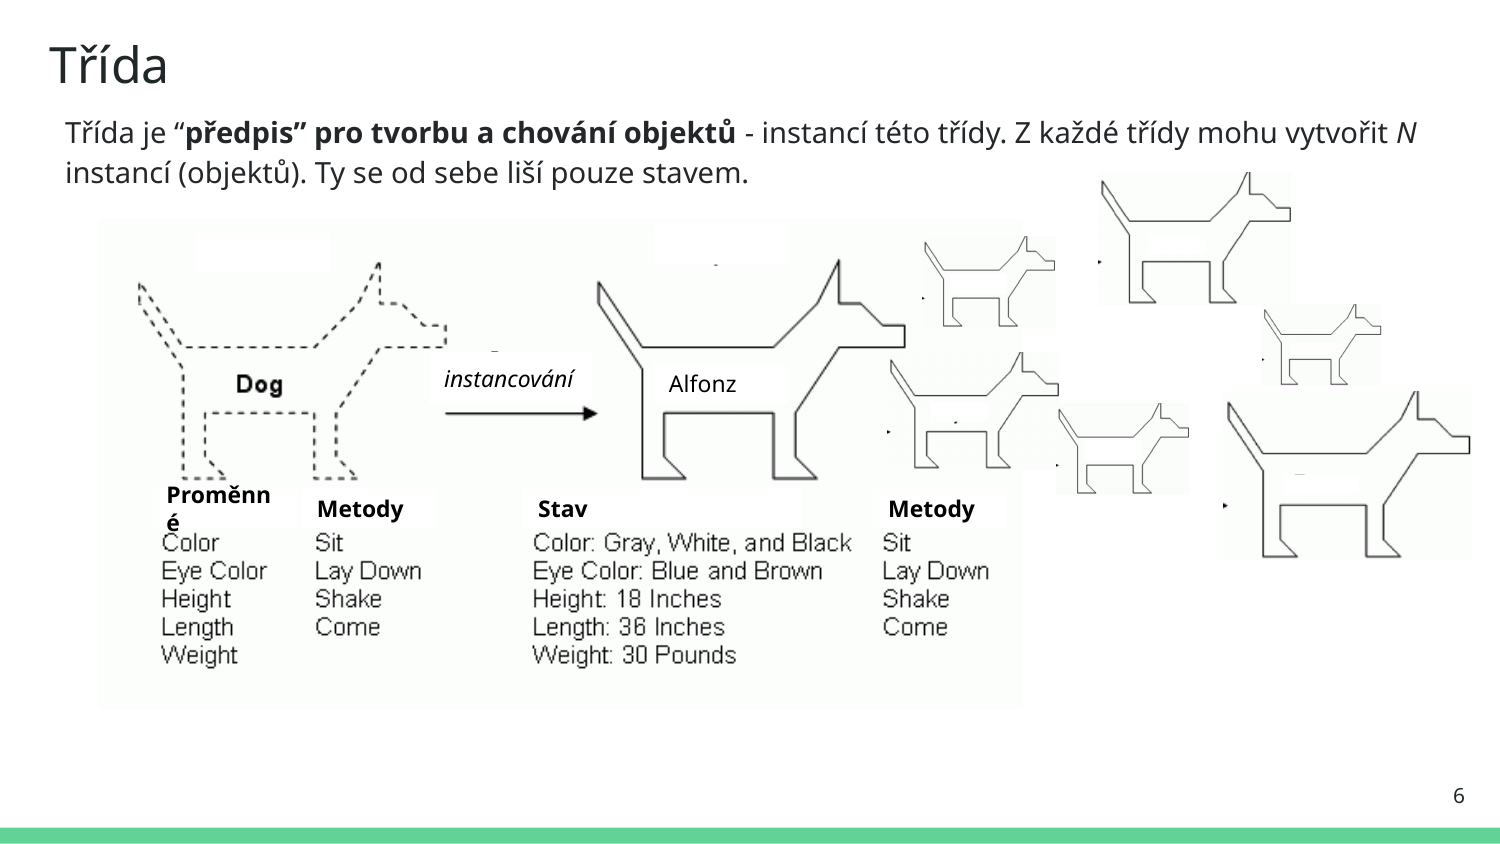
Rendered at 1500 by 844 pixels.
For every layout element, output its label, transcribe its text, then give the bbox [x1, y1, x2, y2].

text_box [500, 331, 1215, 728]
picture [1223, 390, 1472, 560]
text_box Třída je “předpis” pro tvorbu a chování objektů - instancí této třídy. Z každé třídy mohu vytvořit N instancí (objektů). Ty se od sebe liší pouze stavem. [50, 112, 1433, 186]
picture [98, 218, 1190, 710]
title Třída [34, 18, 1433, 113]
slide_number 6 [1389, 764, 1480, 830]
picture [1097, 172, 1382, 386]
